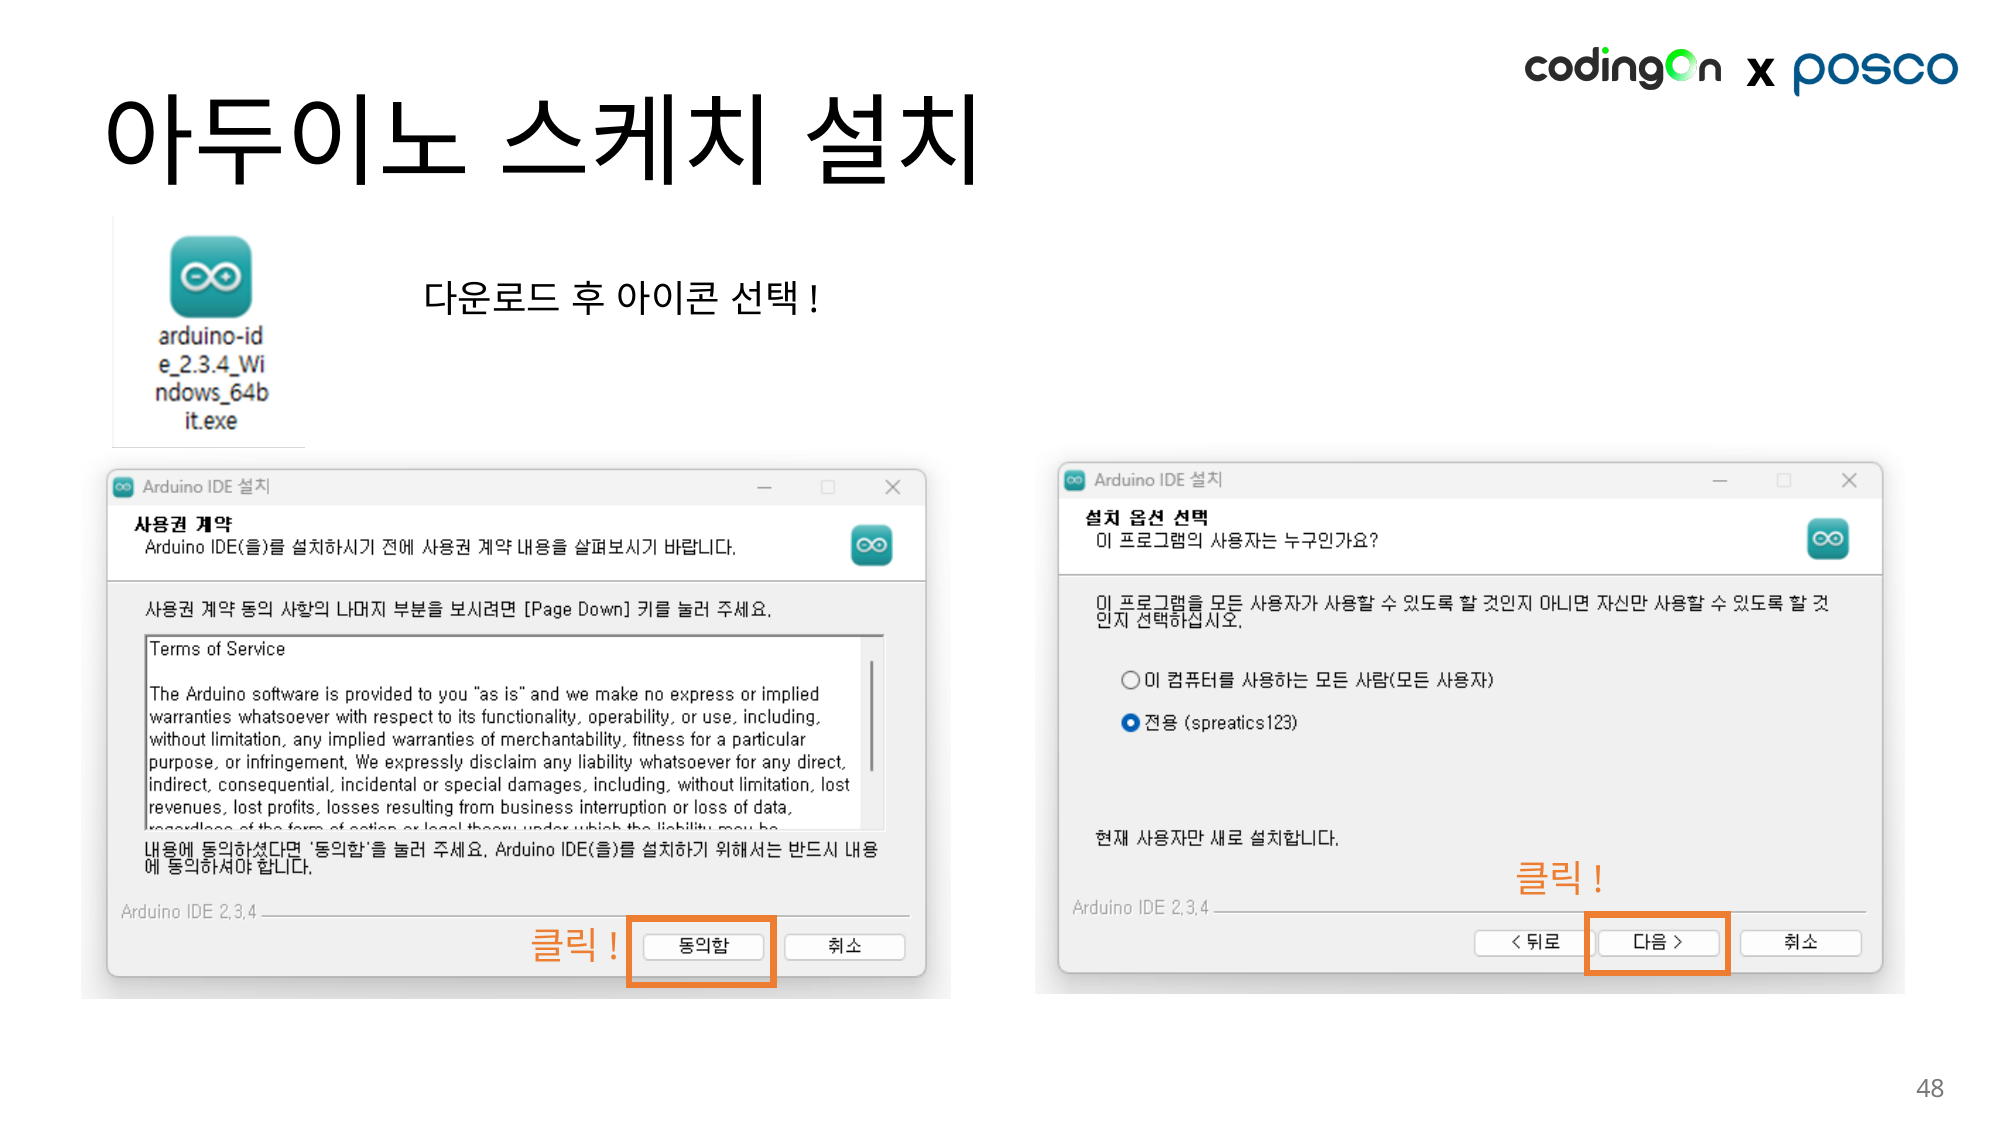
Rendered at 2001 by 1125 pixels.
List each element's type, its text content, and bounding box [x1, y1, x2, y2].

picture [1034, 442, 1905, 994]
picture [80, 216, 951, 999]
title 아두이노 스케치 설치 [87, 36, 1813, 255]
text_box 다운로드 후 아이콘 선택! [408, 267, 1101, 328]
slide_number 48 [1509, 1059, 1960, 1120]
picture [1813, 47, 1960, 101]
